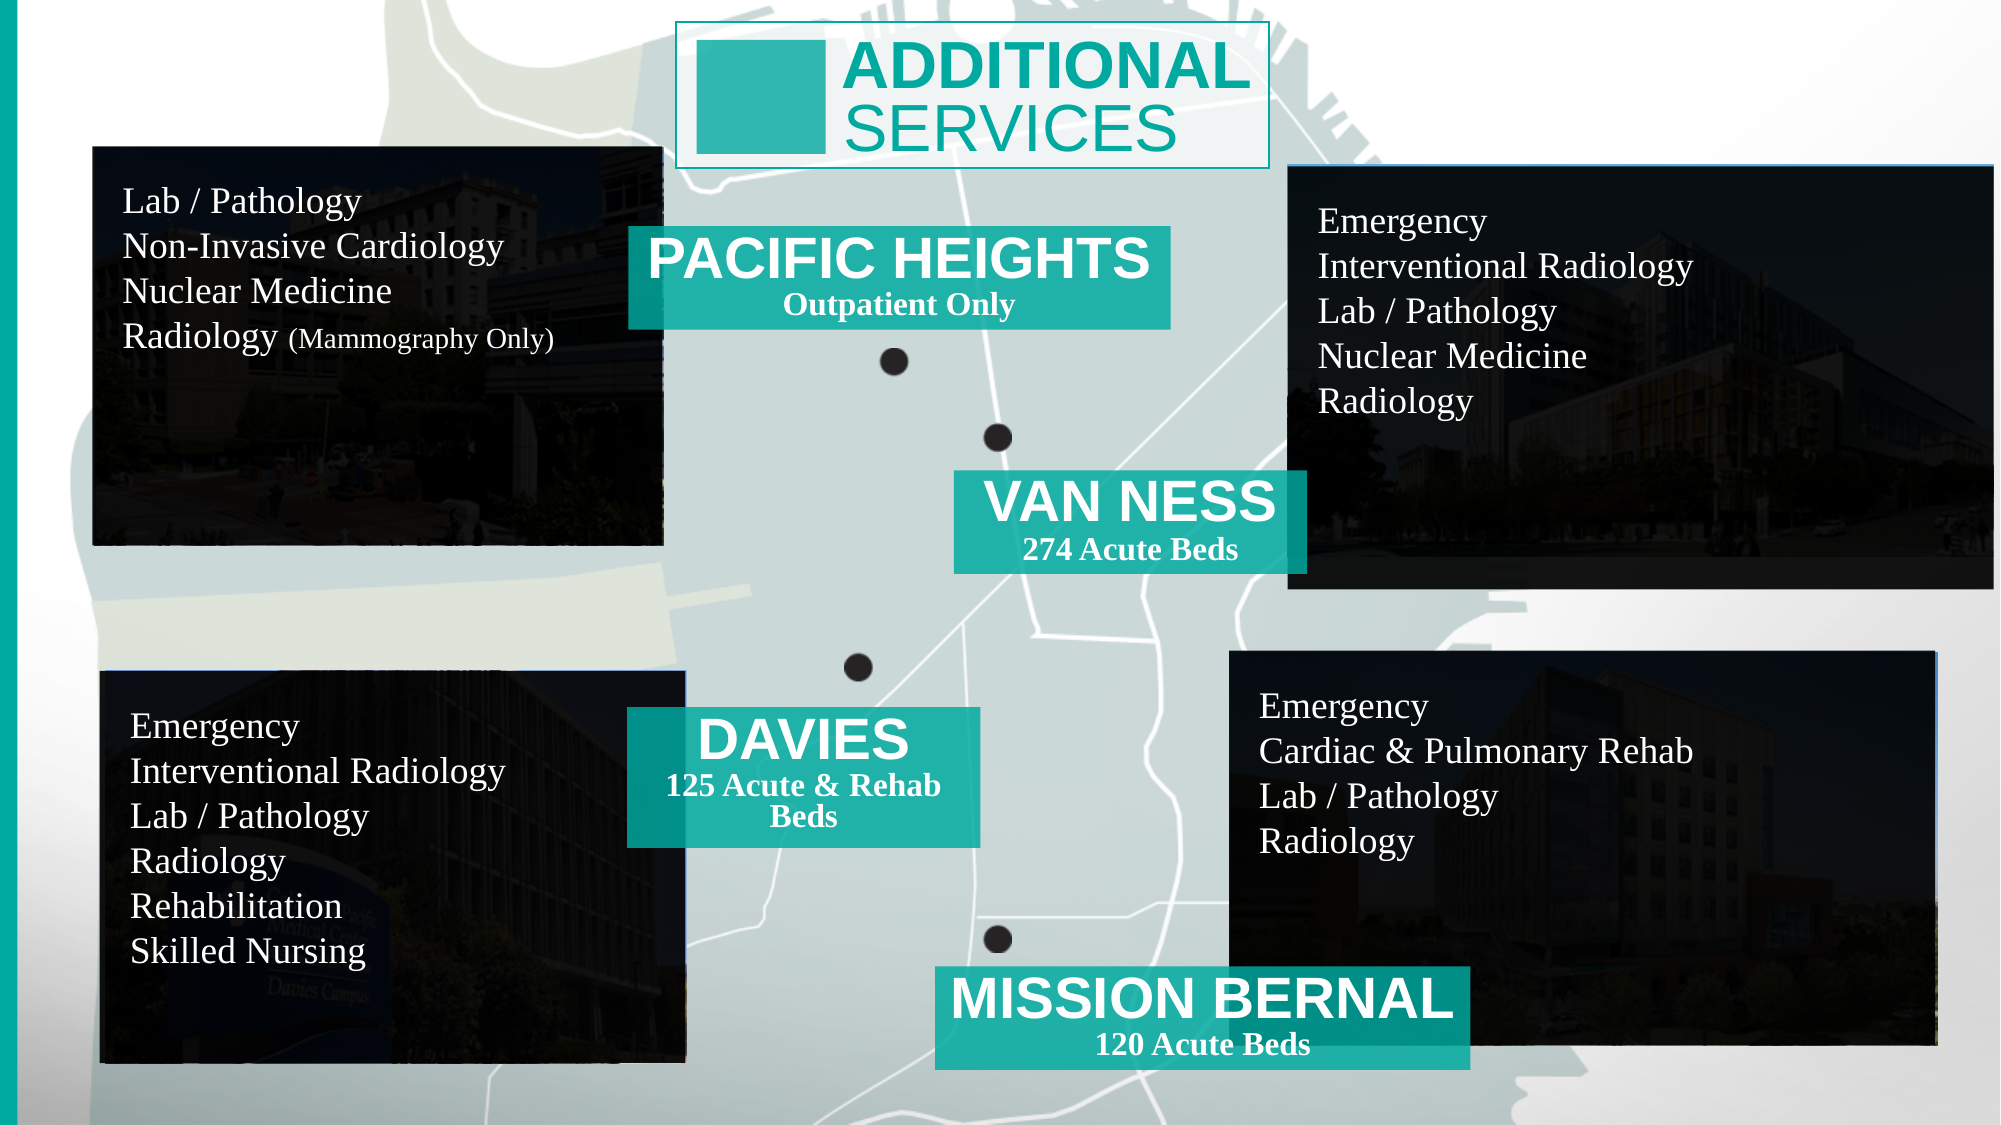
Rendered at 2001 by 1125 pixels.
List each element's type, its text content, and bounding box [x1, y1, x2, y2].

picture [18, 0, 2001, 1125]
text_box Mission bernal 120 Acute Beds [935, 966, 1471, 1070]
text_box [696, 39, 813, 155]
text_box Services [813, 102, 1213, 165]
text_box Additional [811, 23, 1374, 102]
text_box [675, 21, 1270, 169]
text_box Lab / Pathology Non-Invasive Cardiology Nuclear Medicine Radiology (Mammography Only) [91, 145, 663, 547]
text_box Van Ness 274 Acute Beds [1012, 470, 1308, 574]
text_box Emergency Interventional Radiology Lab / Pathology Nuclear Medicine Radiology [1286, 165, 1995, 590]
text_box Emergency Interventional Radiology Lab / Pathology Radiology Rehabilitation Skilled Nursing [99, 670, 105, 1064]
text_box Davies 125 Acute & Rehab Beds [687, 707, 843, 848]
title Pacific Heights Outpatient Only [664, 226, 1171, 330]
